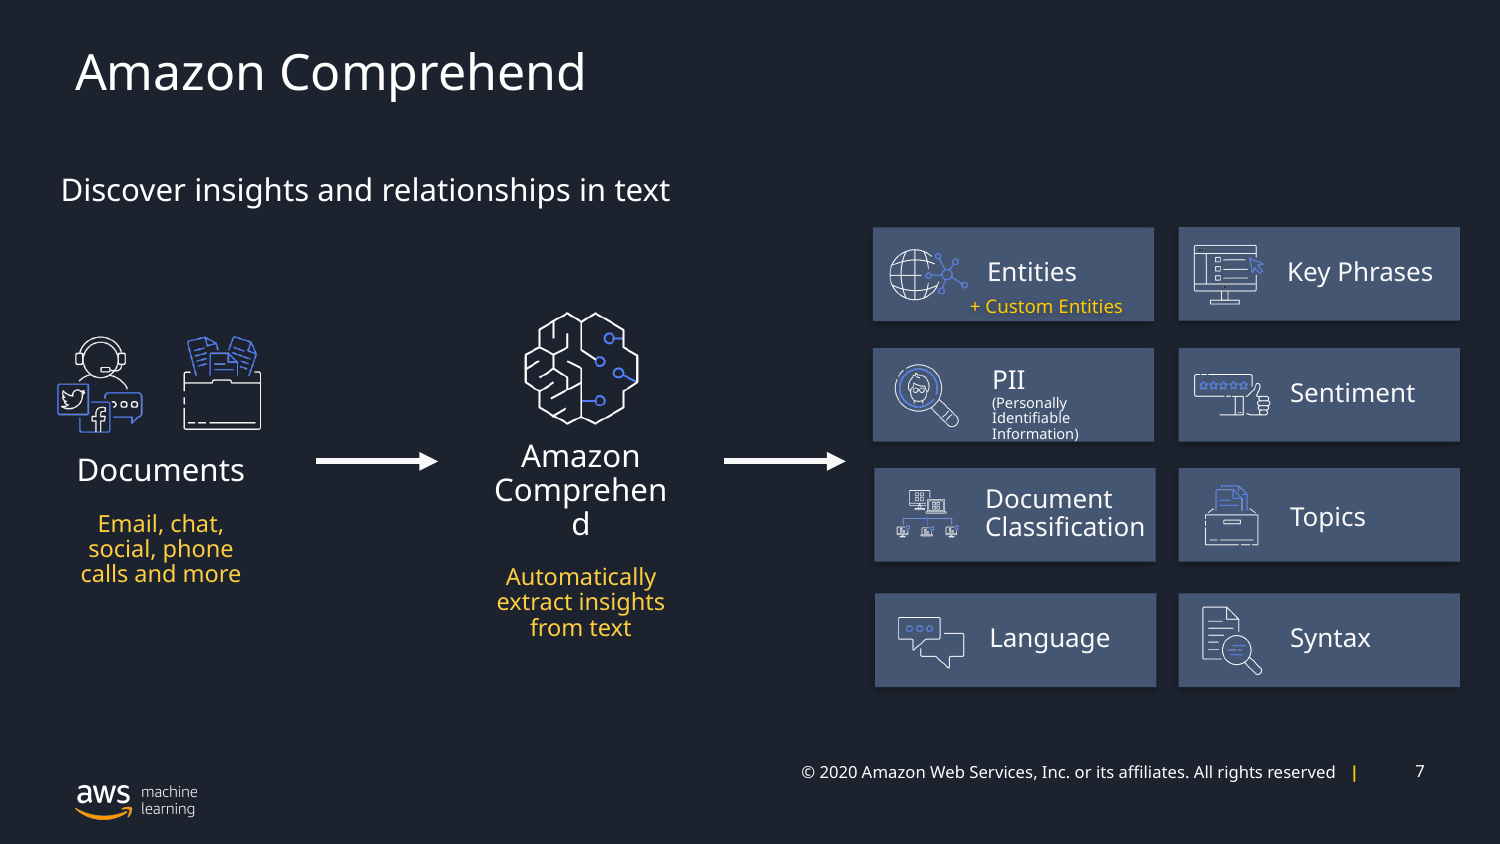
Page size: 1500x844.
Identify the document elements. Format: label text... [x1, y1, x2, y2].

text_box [1178, 226, 1461, 322]
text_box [1178, 347, 1465, 442]
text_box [34, 317, 288, 605]
title Amazon Comprehend [75, 46, 1425, 160]
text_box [466, 274, 696, 625]
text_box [874, 467, 1168, 562]
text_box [874, 593, 1157, 688]
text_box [872, 347, 1167, 444]
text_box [1178, 593, 1463, 688]
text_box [1178, 467, 1463, 562]
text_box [872, 227, 1155, 322]
text_box Discover insights and relationships in text [45, 167, 687, 217]
picture [75, 785, 197, 820]
